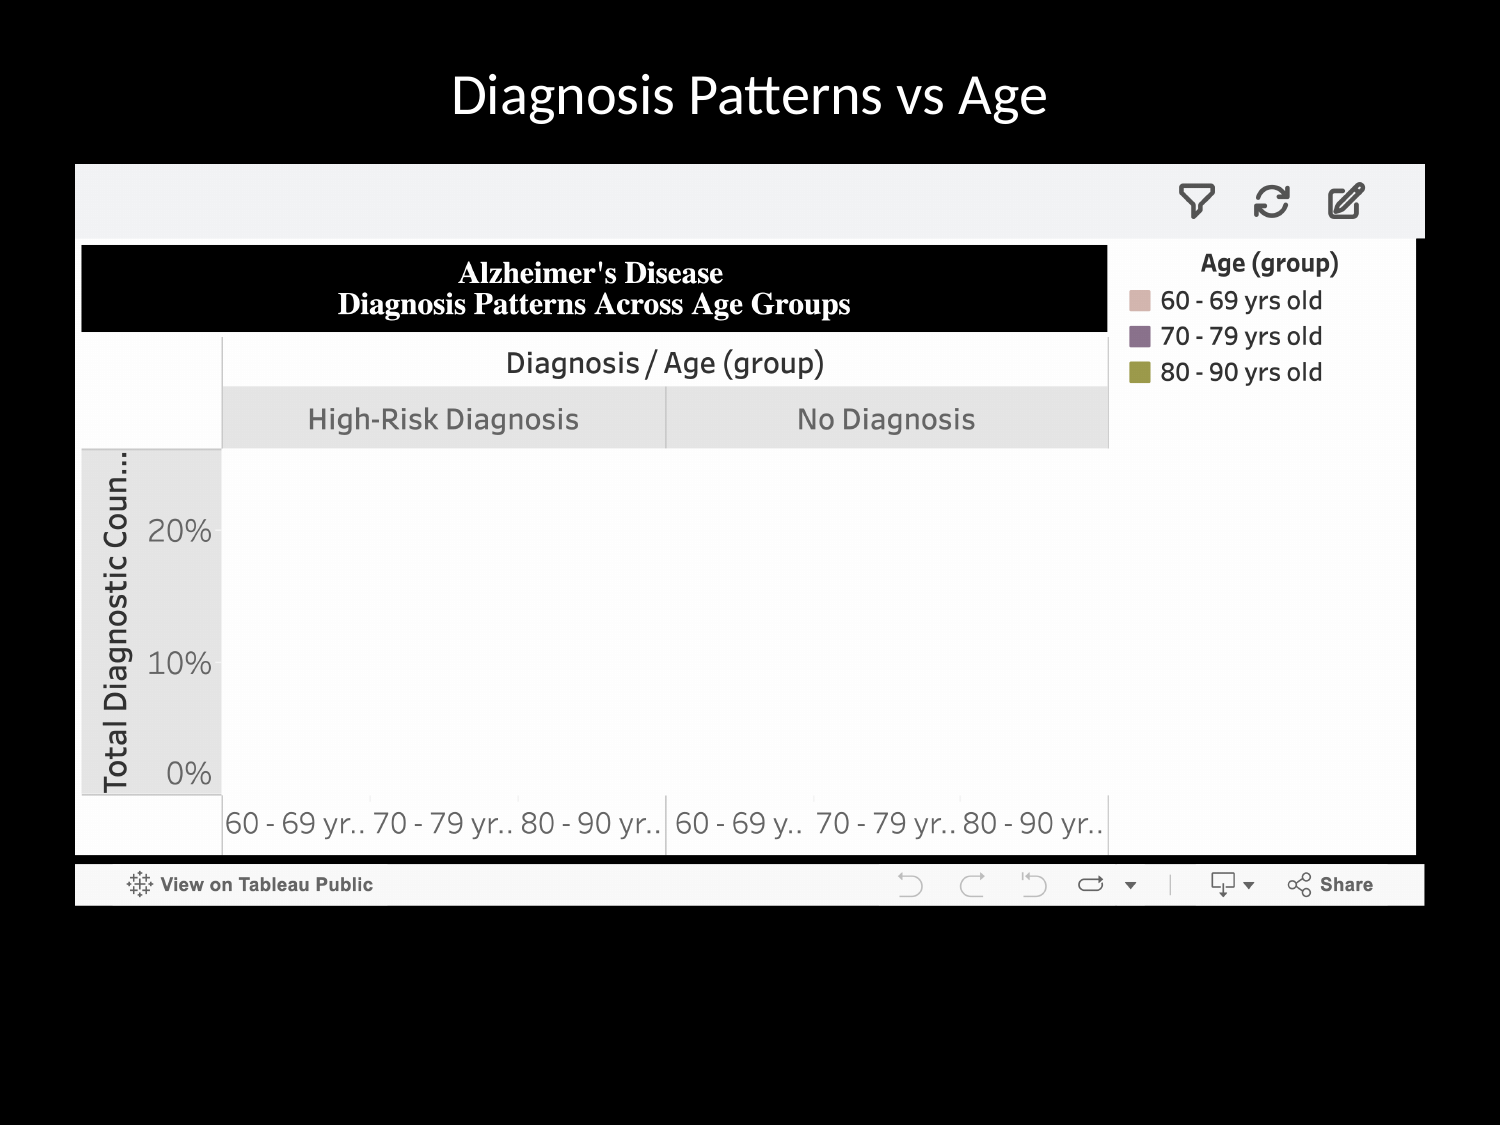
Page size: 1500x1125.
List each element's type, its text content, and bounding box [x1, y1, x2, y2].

title Diagnosis Patterns vs Age [75, 45, 1425, 138]
picture [75, 164, 1425, 907]
